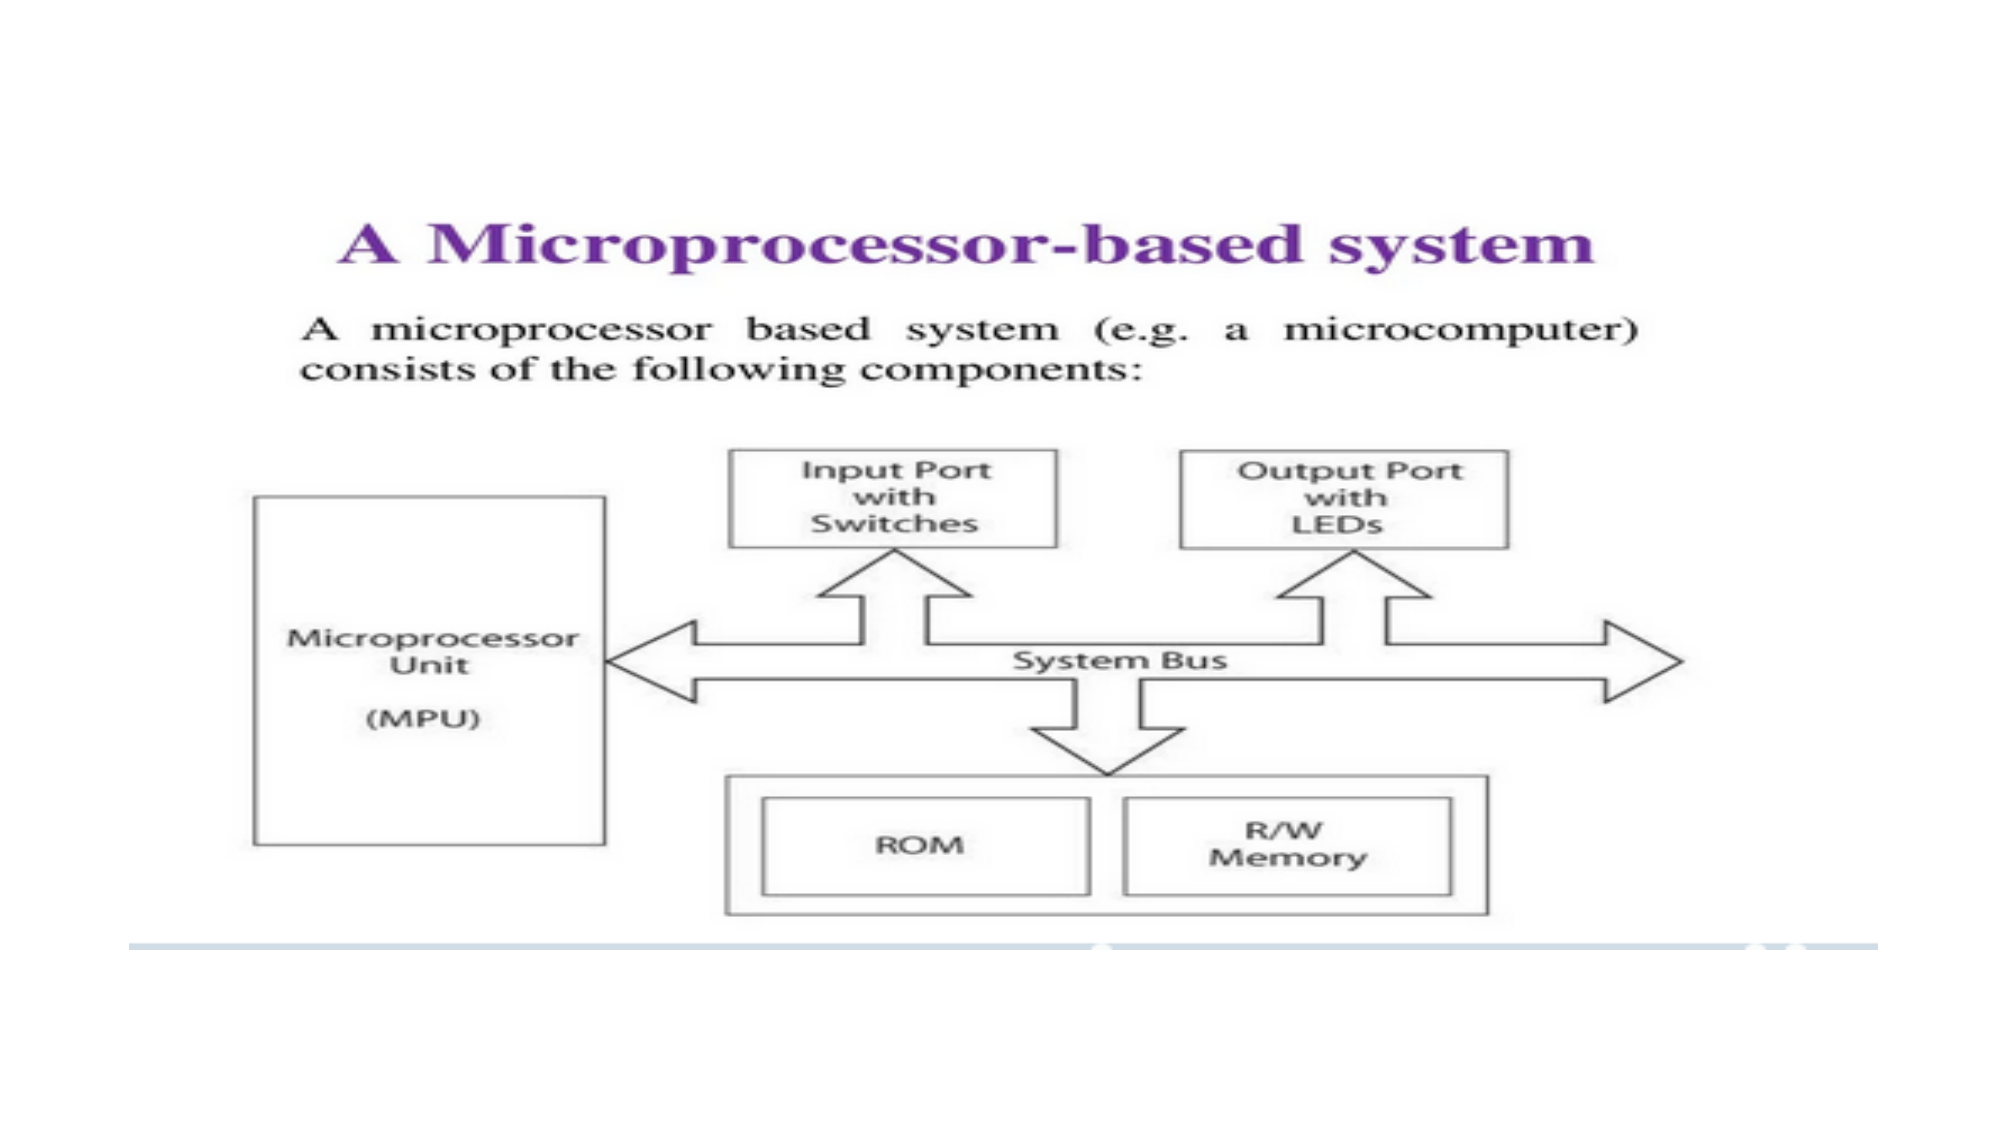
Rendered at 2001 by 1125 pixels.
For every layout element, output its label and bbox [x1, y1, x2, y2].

picture [129, 142, 1878, 950]
